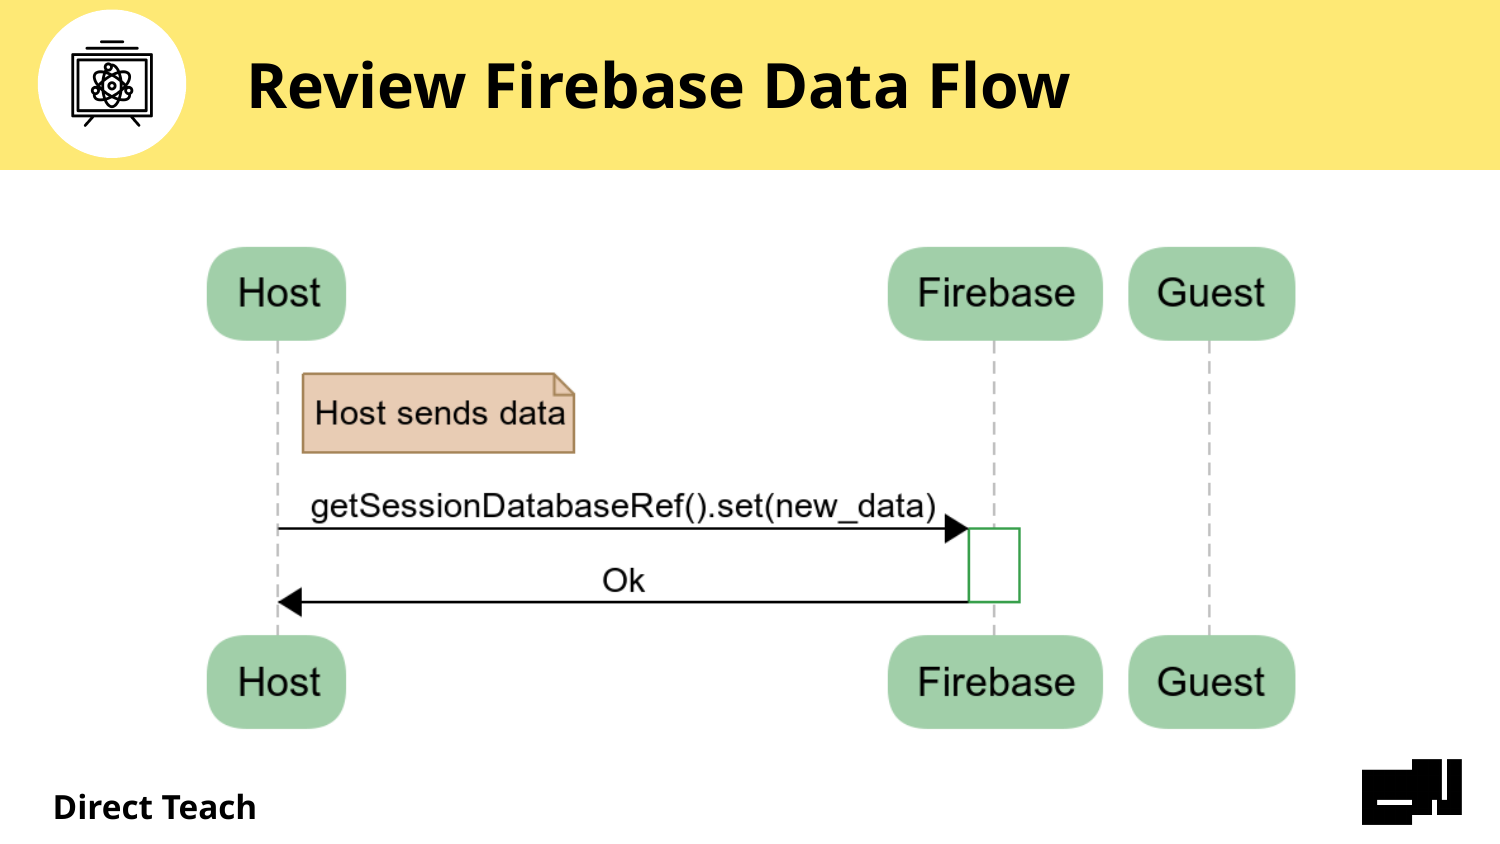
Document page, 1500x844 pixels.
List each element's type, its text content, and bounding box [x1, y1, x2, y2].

picture [67, 38, 157, 129]
picture [169, 209, 1331, 757]
picture [1362, 759, 1462, 825]
title Review Firebase Data Flow [231, 9, 1463, 158]
